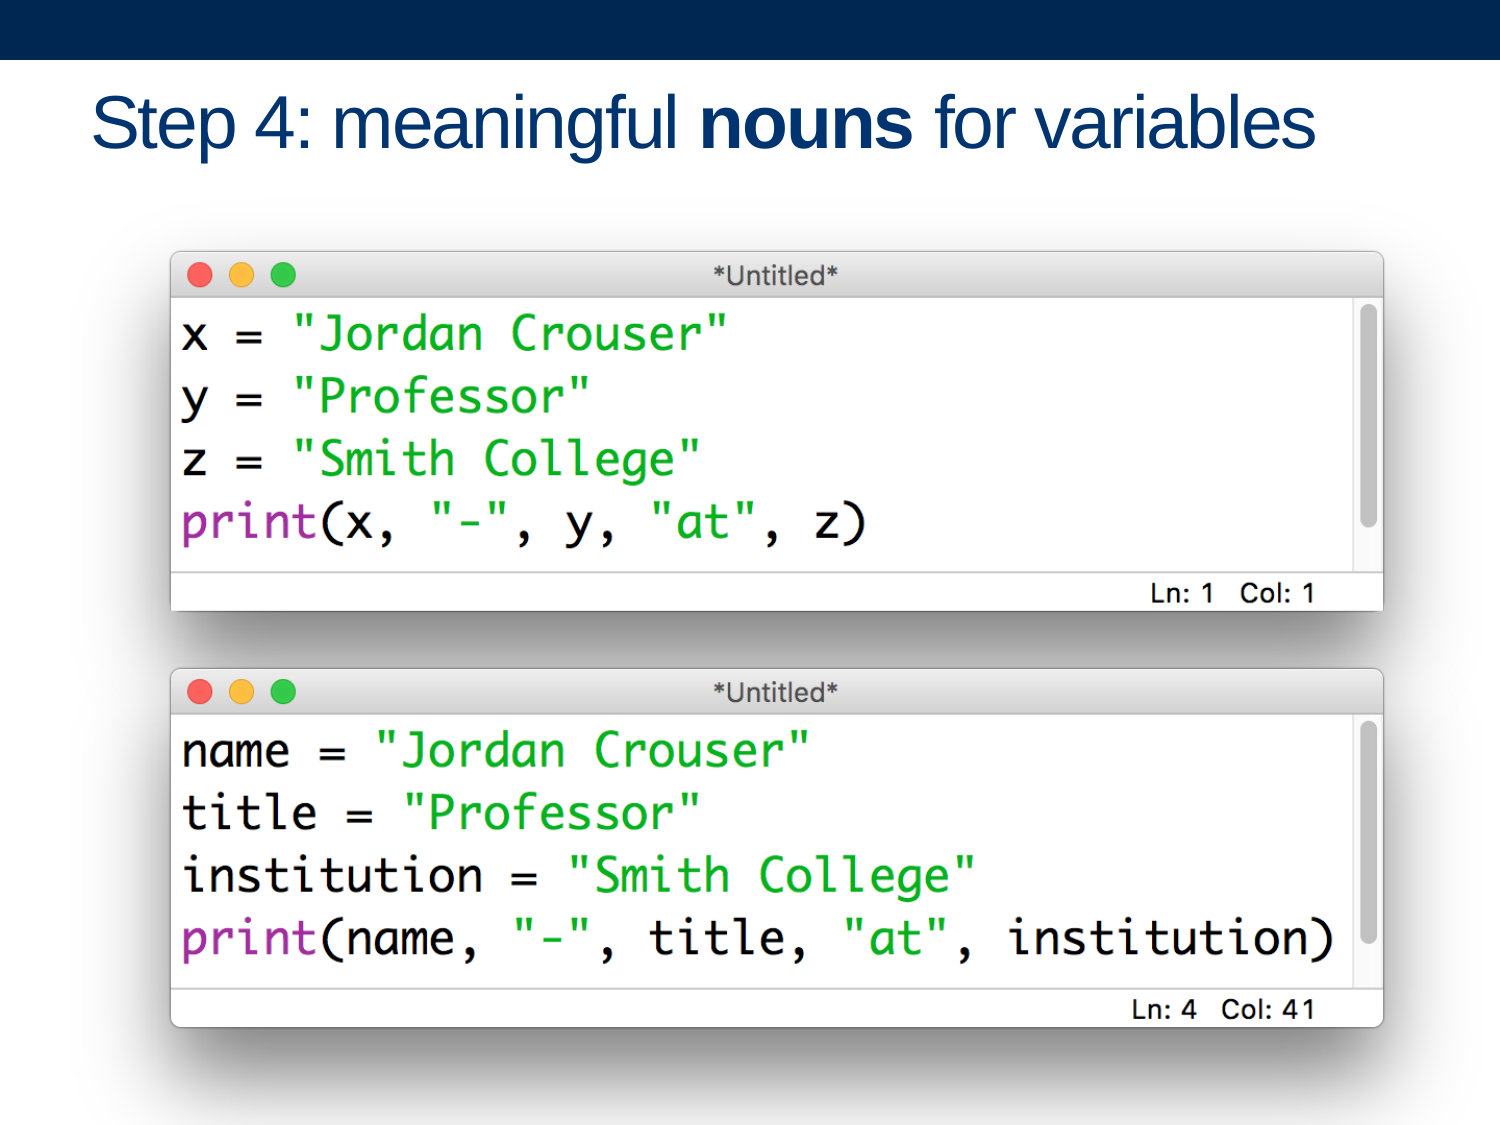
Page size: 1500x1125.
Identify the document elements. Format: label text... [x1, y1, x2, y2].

picture [53, 185, 1500, 1125]
title Step 4: meaningful nouns for variables [75, 37, 1425, 182]
